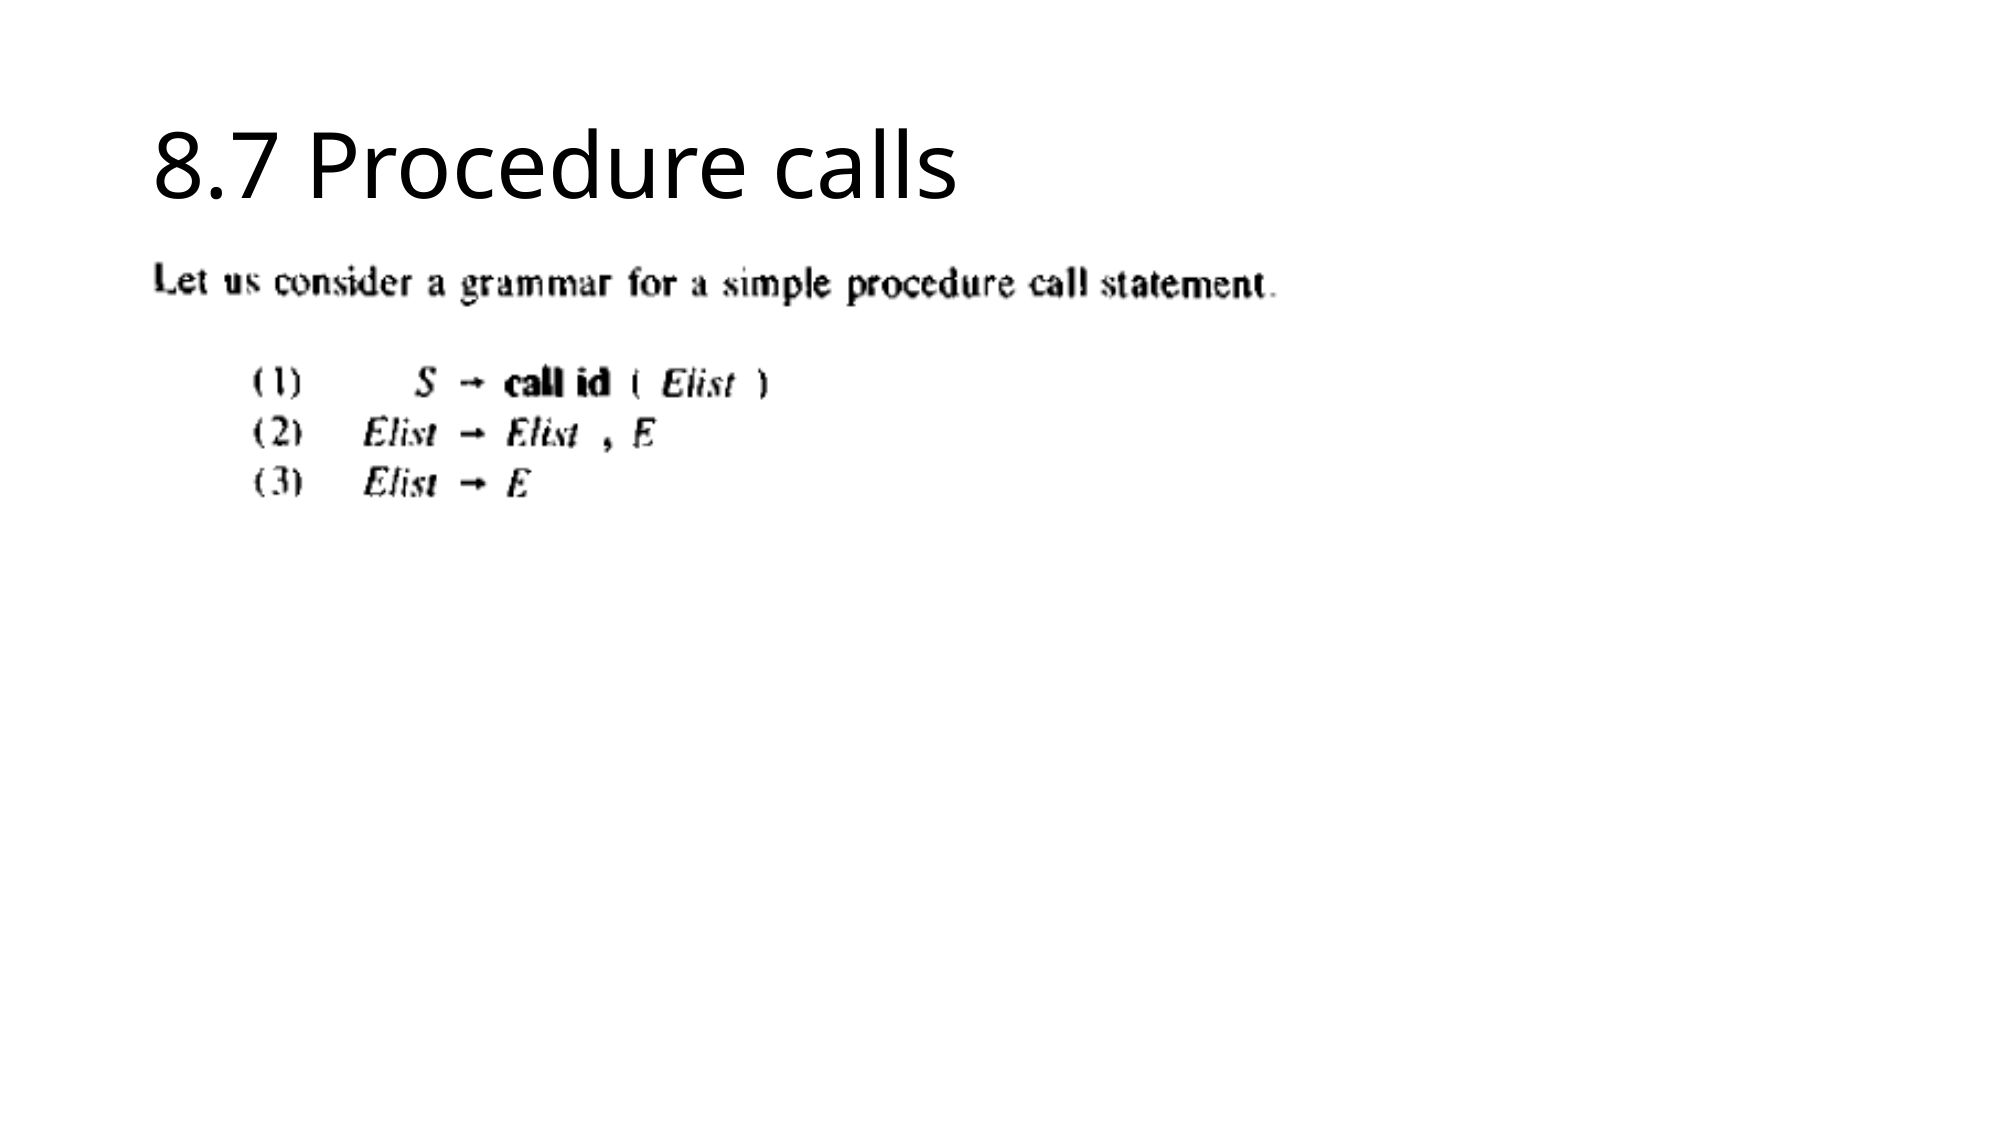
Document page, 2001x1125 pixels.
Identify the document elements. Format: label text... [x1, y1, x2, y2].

title 8.7 Procedure calls [137, 59, 1863, 278]
picture [137, 258, 1284, 533]
